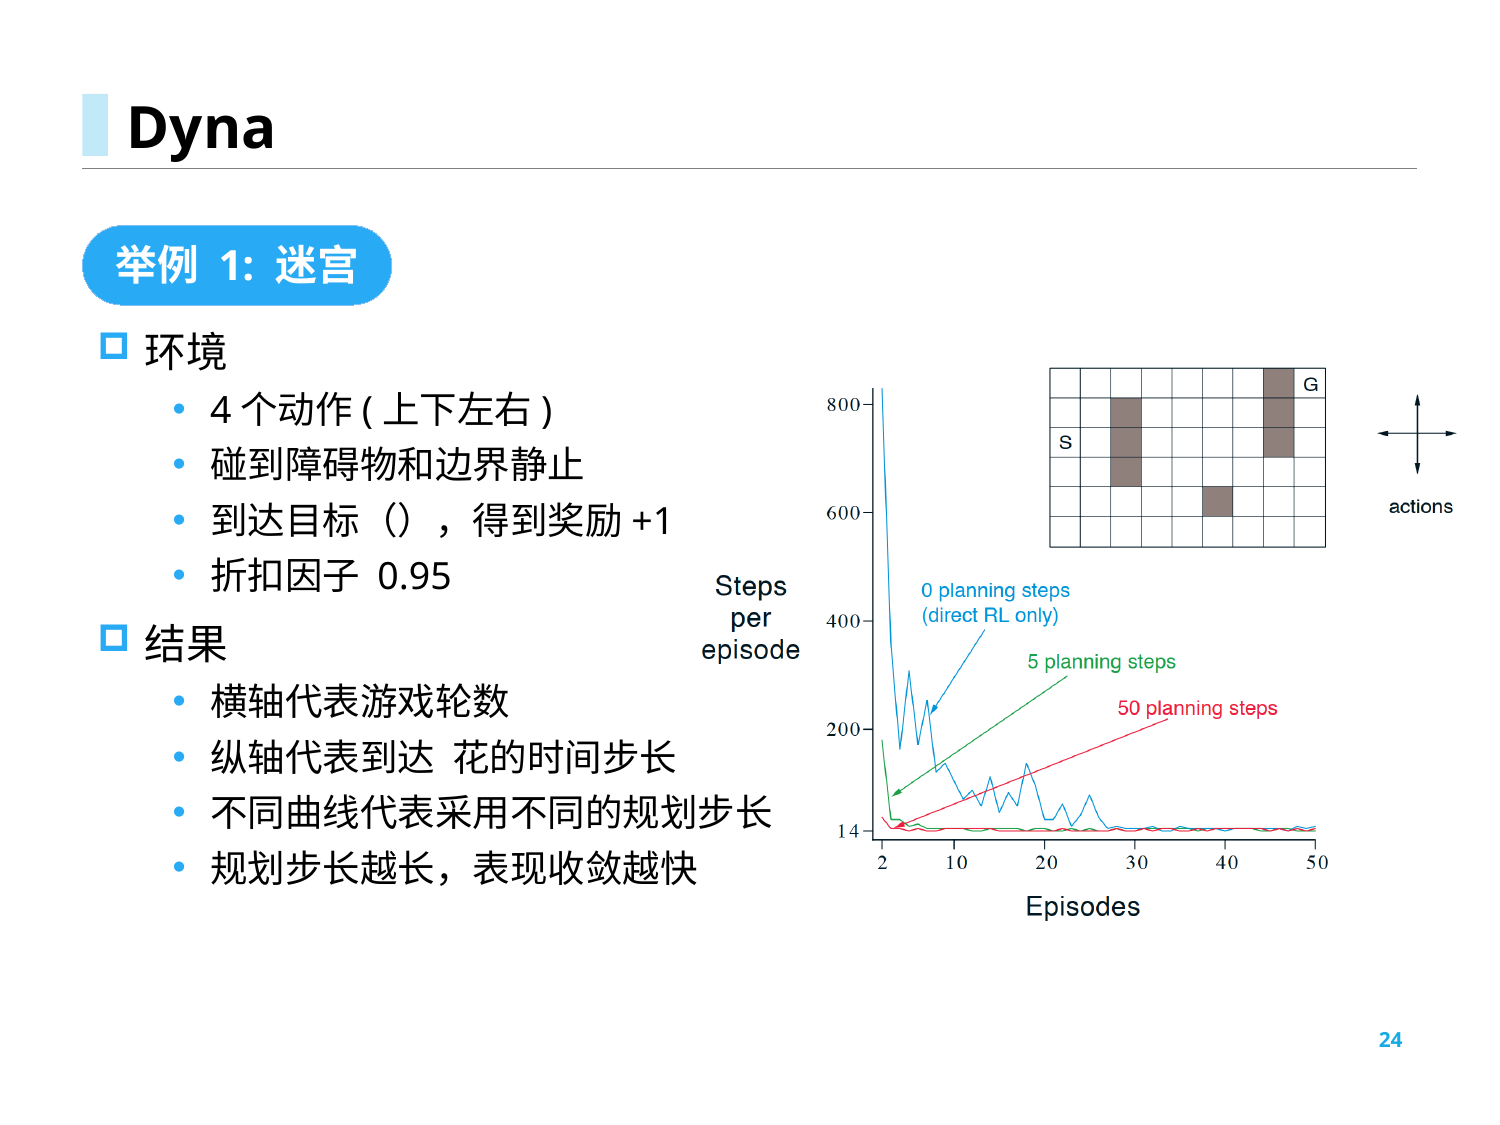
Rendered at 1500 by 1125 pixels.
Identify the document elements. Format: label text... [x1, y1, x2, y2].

text_box 举例 1: 迷宫 [82, 225, 392, 306]
title Dyna [111, 0, 1447, 169]
slide_number 24 [1059, 1023, 1418, 1058]
picture [698, 329, 1465, 946]
